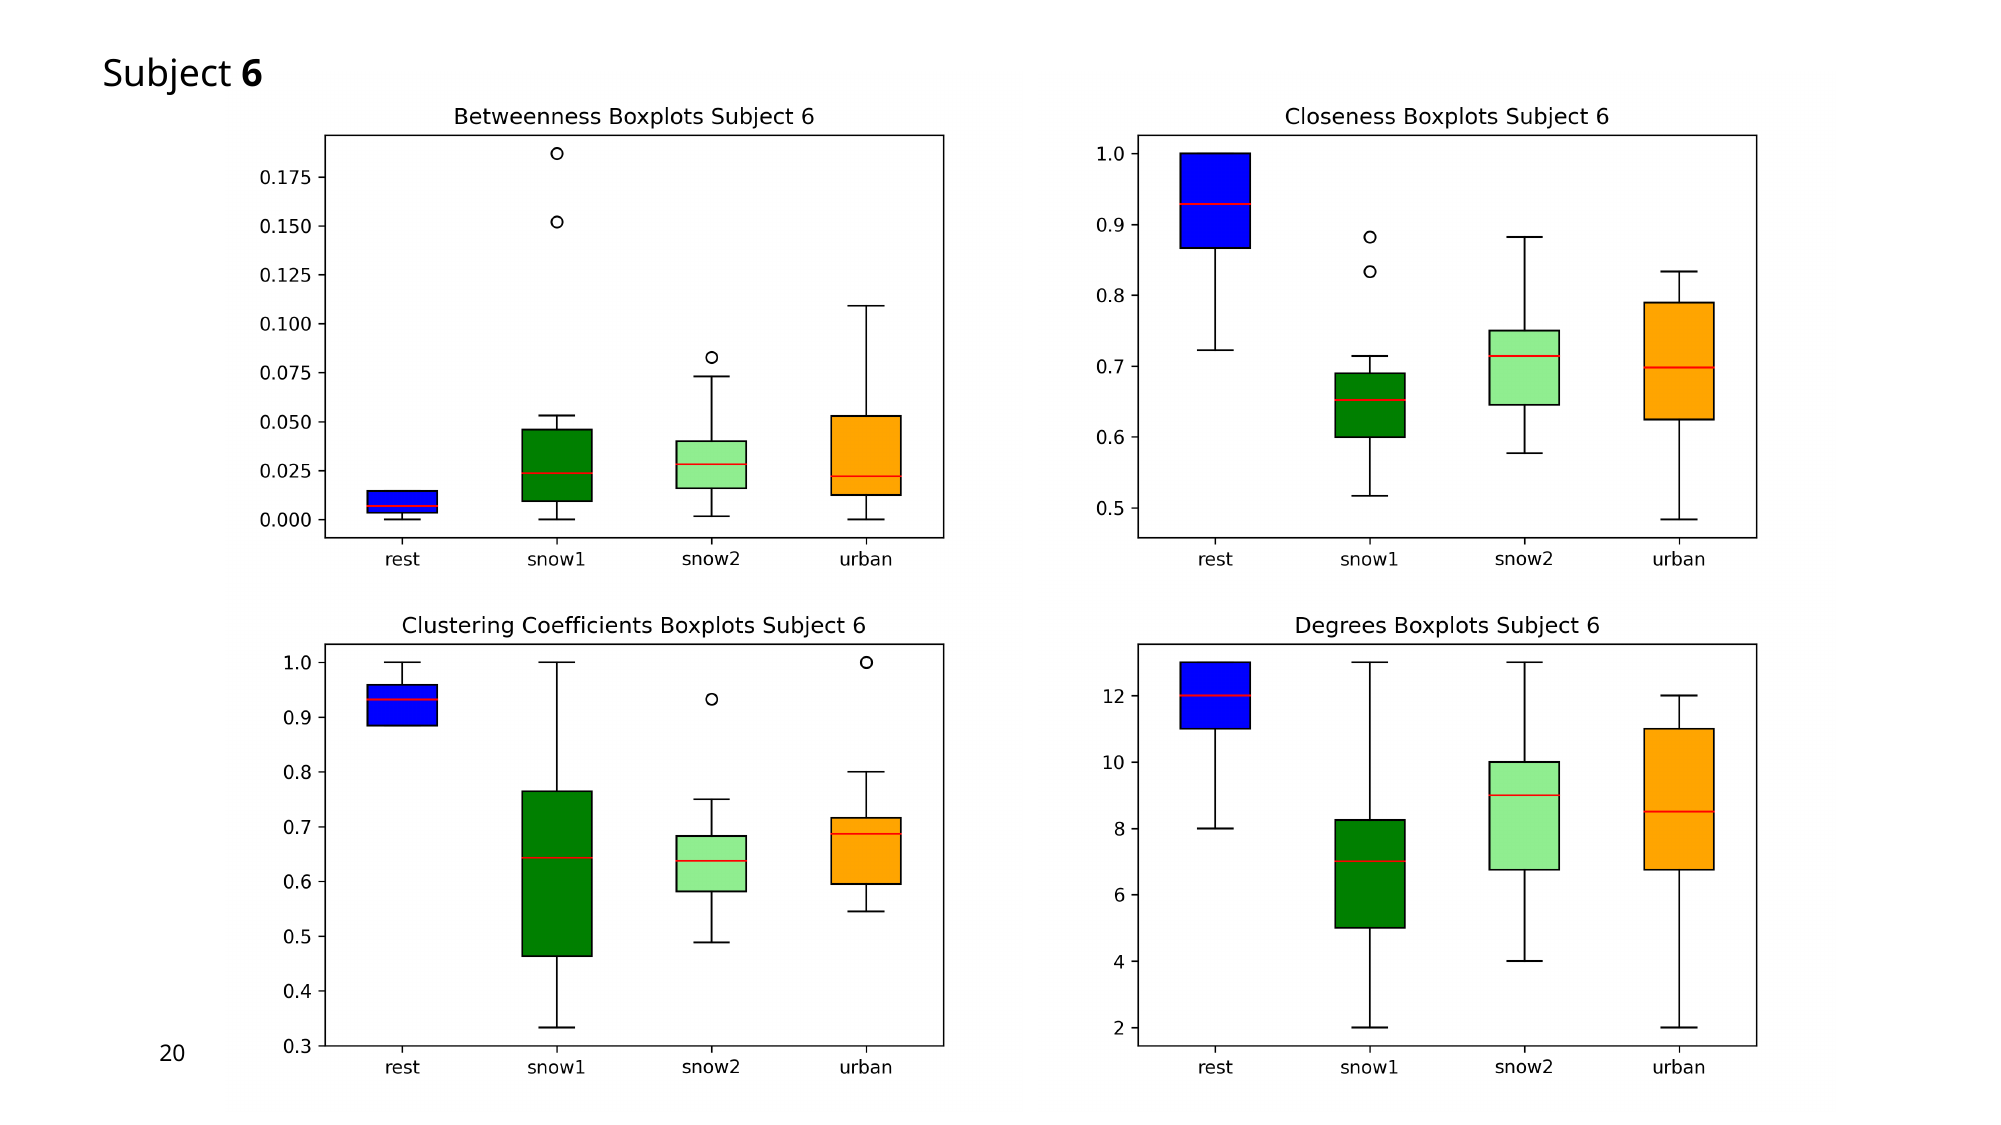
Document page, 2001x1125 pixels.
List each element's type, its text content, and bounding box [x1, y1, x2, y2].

picture [1038, 71, 1836, 1112]
text_box Subject 6 [87, 41, 278, 101]
picture [225, 71, 1023, 1112]
slide_number 20 [159, 1038, 225, 1080]
